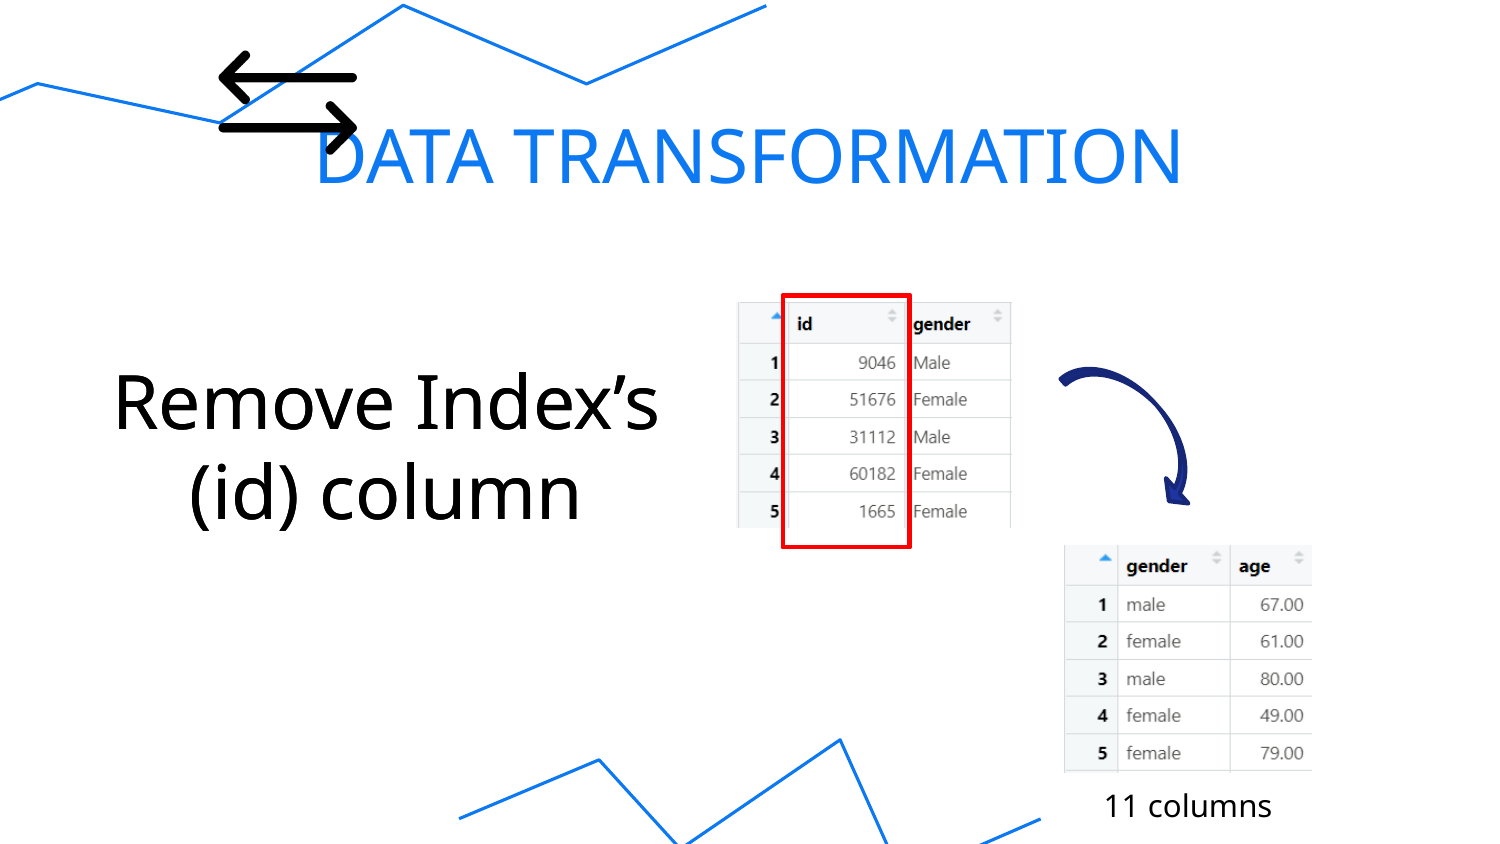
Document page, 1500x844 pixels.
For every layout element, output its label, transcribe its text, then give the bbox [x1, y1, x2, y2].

text_box Remove Index’s (id) column [51, 375, 722, 514]
text_box [781, 535, 912, 549]
text_box [781, 293, 912, 300]
text_box 11 columns [1064, 779, 1312, 844]
picture [212, 27, 363, 178]
text_box [365, 5, 767, 84]
title DATA TRANSFORMATION [51, 84, 1449, 223]
text_box [1058, 366, 1191, 506]
picture [736, 302, 1012, 528]
text_box [459, 739, 1041, 844]
picture [1064, 545, 1312, 774]
text_box [0, 83, 207, 137]
